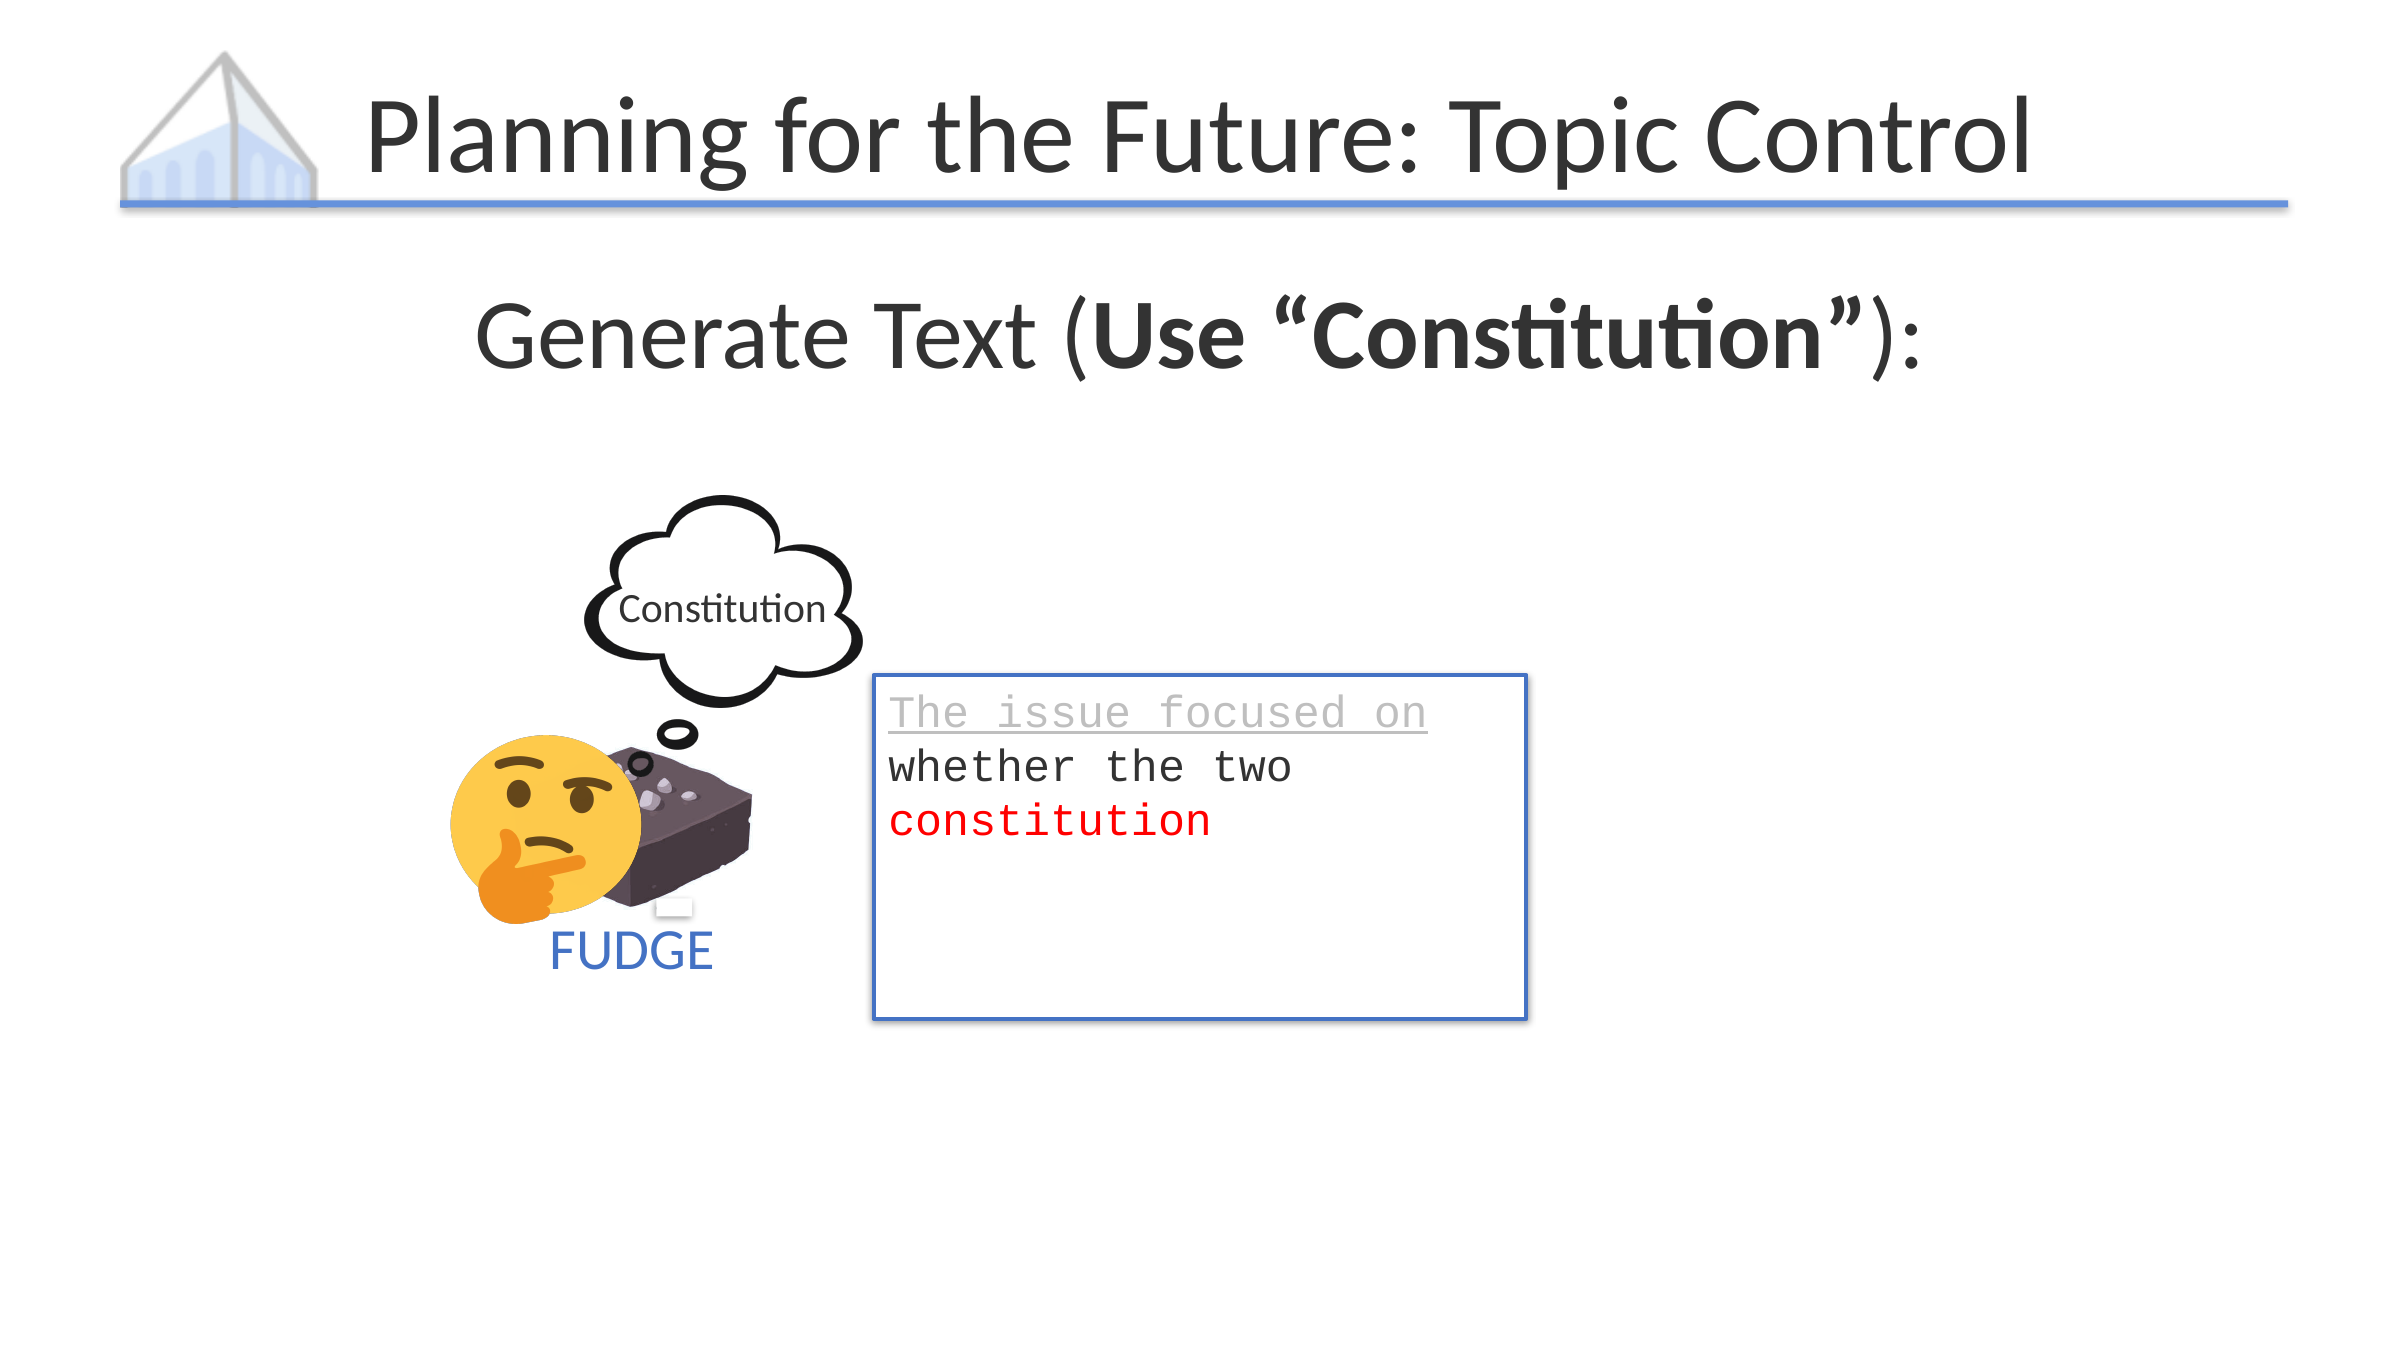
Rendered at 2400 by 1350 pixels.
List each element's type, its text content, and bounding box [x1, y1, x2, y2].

text_box Generate Text (Use “Constitution”): [445, 260, 1955, 456]
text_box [584, 494, 863, 777]
title Planning for the Future: Topic Control [0, 28, 2400, 228]
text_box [652, 786, 792, 917]
text_box The issue focused on whether the two constitution [872, 673, 1528, 1021]
picture [445, 734, 647, 924]
text_box FUDGE [161, 898, 1104, 995]
